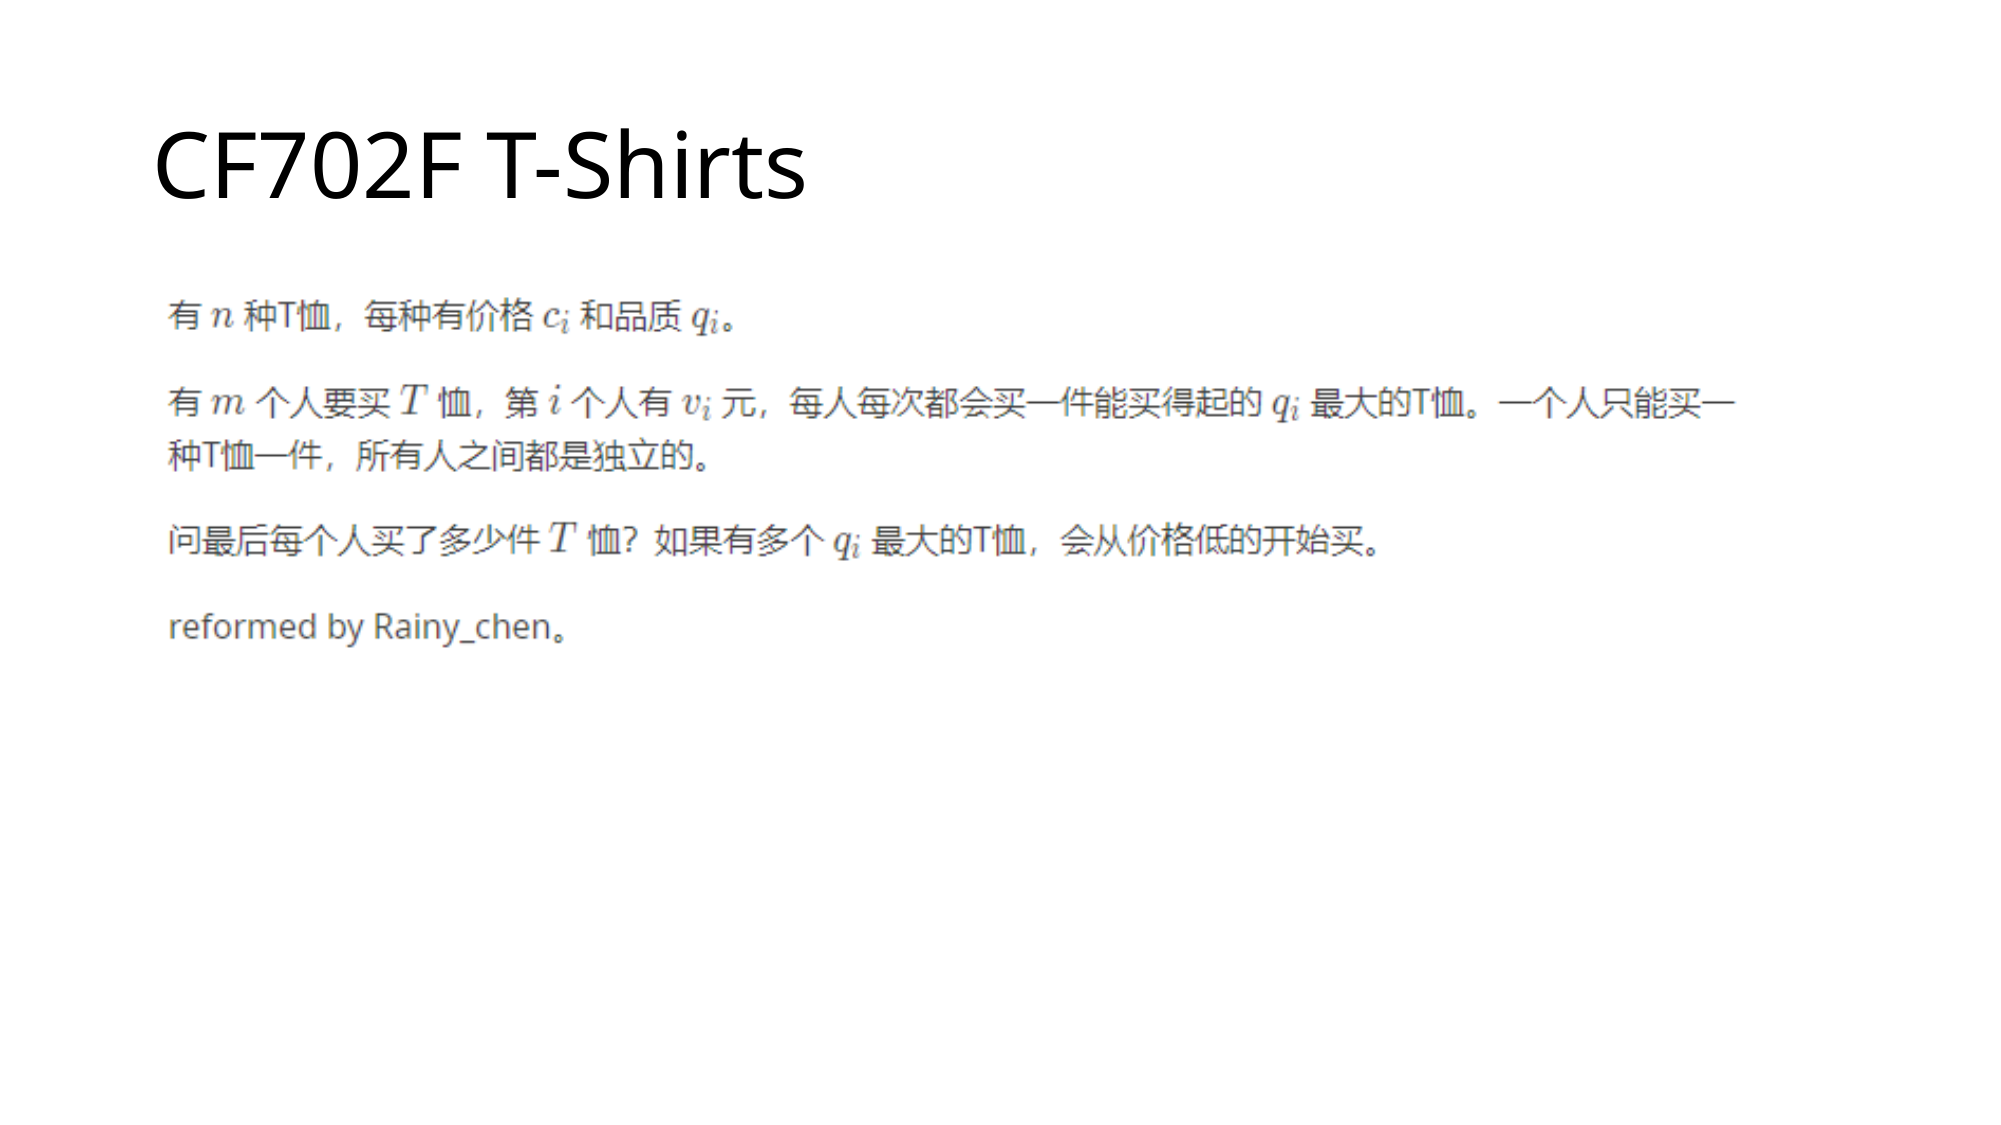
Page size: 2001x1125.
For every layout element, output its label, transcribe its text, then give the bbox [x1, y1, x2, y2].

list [137, 277, 1741, 671]
title CF702F T-Shirts [137, 59, 1863, 278]
